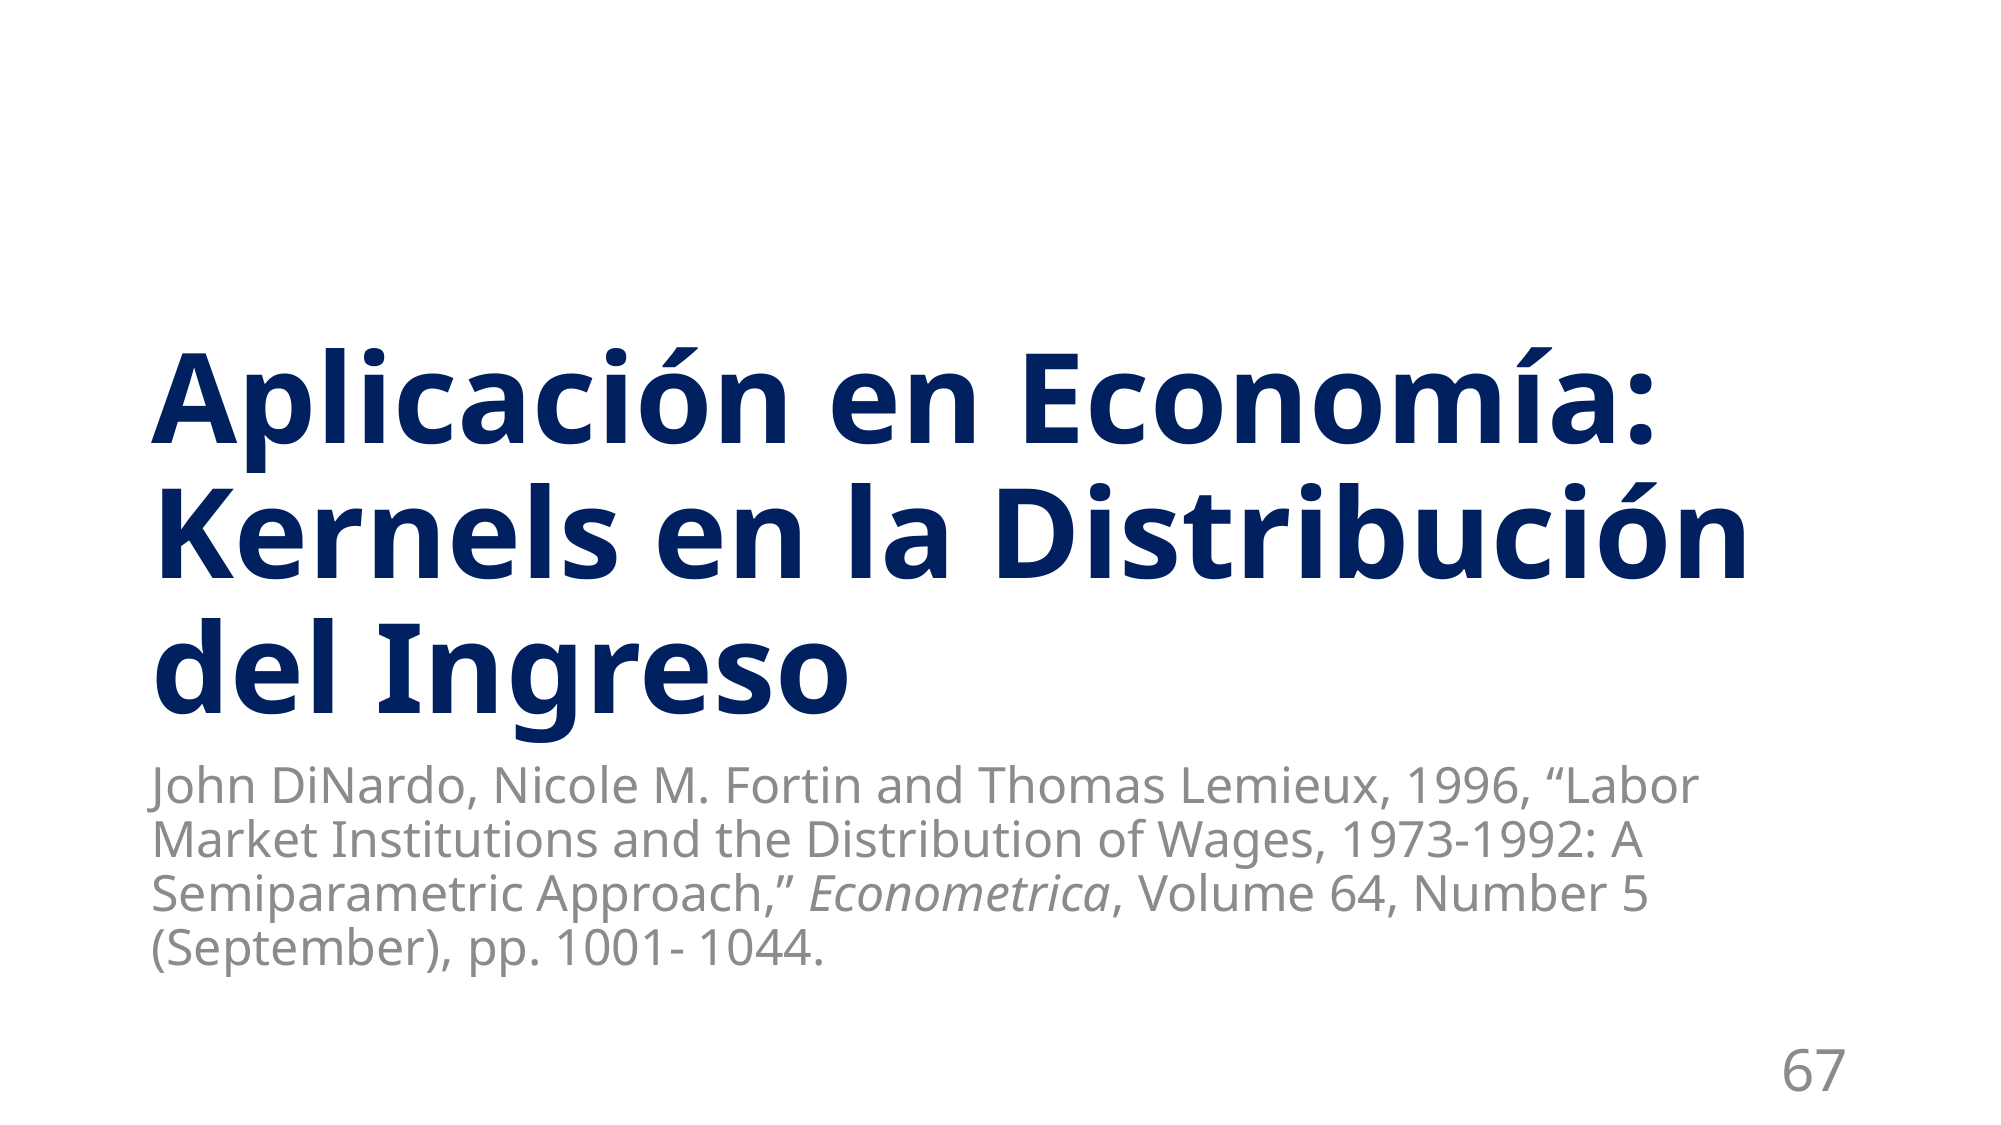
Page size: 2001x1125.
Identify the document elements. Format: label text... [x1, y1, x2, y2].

list John DiNardo, Nicole M. Fortin and Thomas Lemieux, 1996, “Labor Market Institutions and the Distribution of Wages, 1973-1992: A Semiparametric Approach,” Econometrica, Volume 64, Number 5 (September), pp. 1001- 1044. [136, 752, 1862, 999]
slide_number 67 [1412, 1042, 1863, 1103]
title Aplicación en Economía: Kernels en la Distribución del Ingreso [136, 280, 1862, 749]
